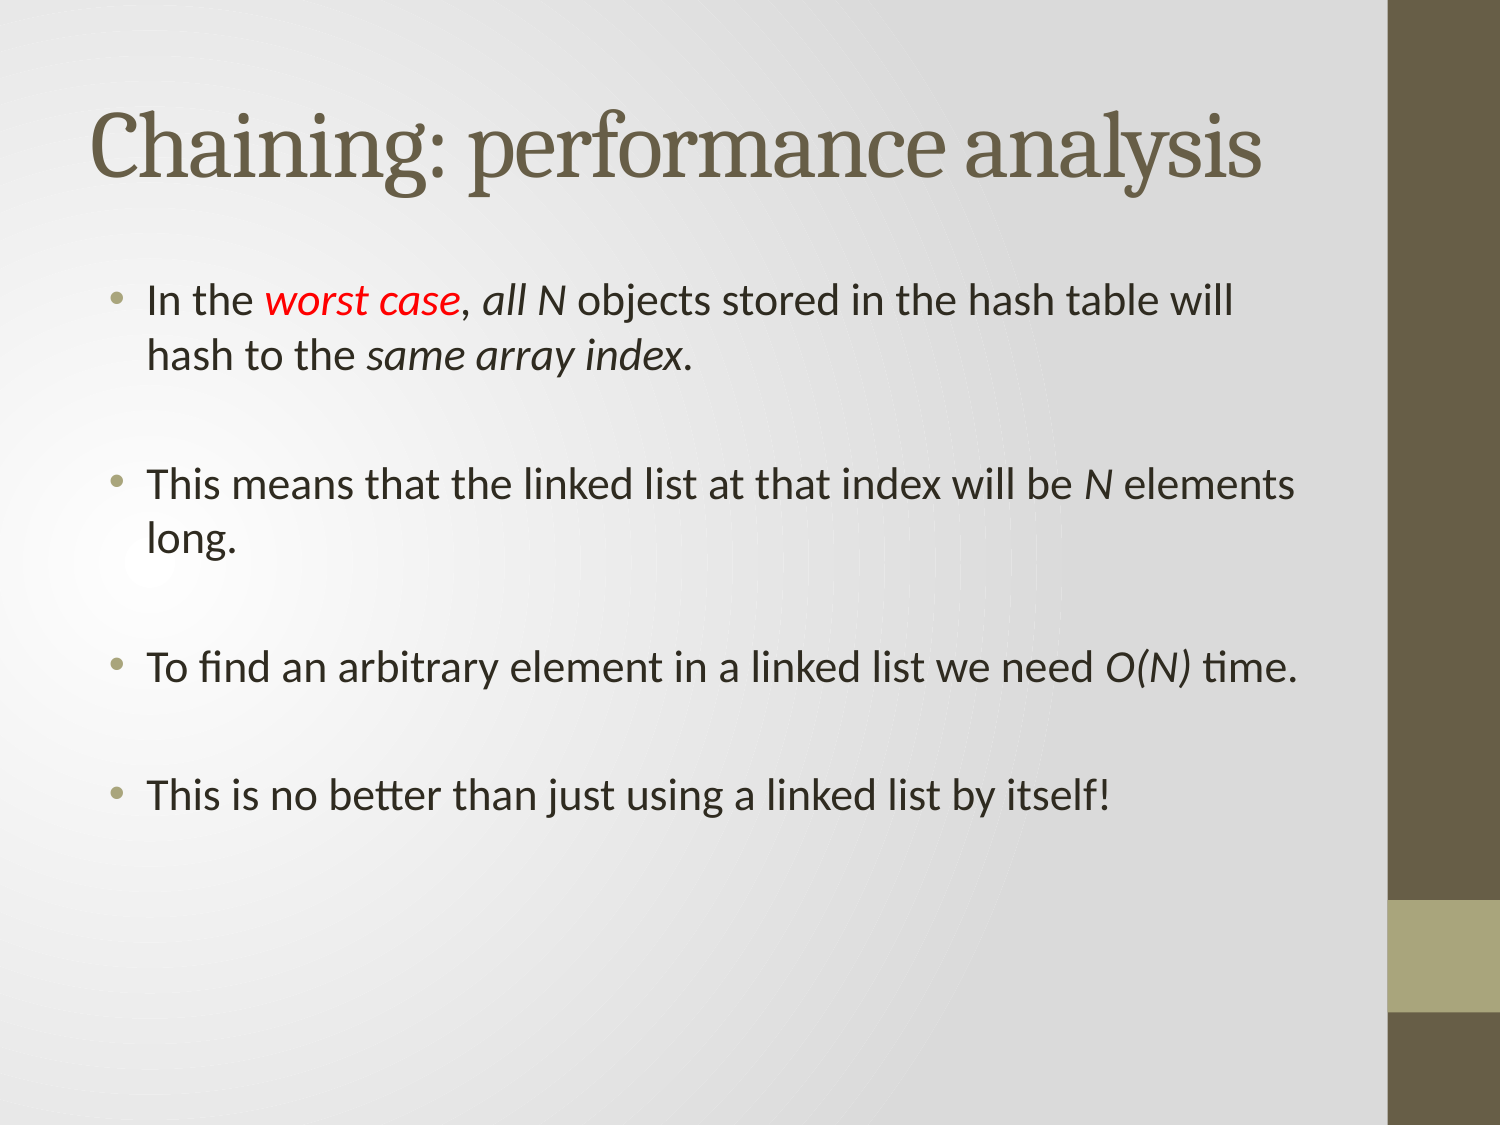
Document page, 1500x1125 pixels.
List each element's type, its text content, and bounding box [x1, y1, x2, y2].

list In the worst case, all N objects stored in the hash table will hash to the same array index. This means that the linked list at that index will be N elements long. To find an arbitrary element in a linked list we need O(N) time. This is no better than just using a linked list by itself! [75, 262, 1325, 1050]
title Chaining: performance analysis [75, 45, 1428, 233]
